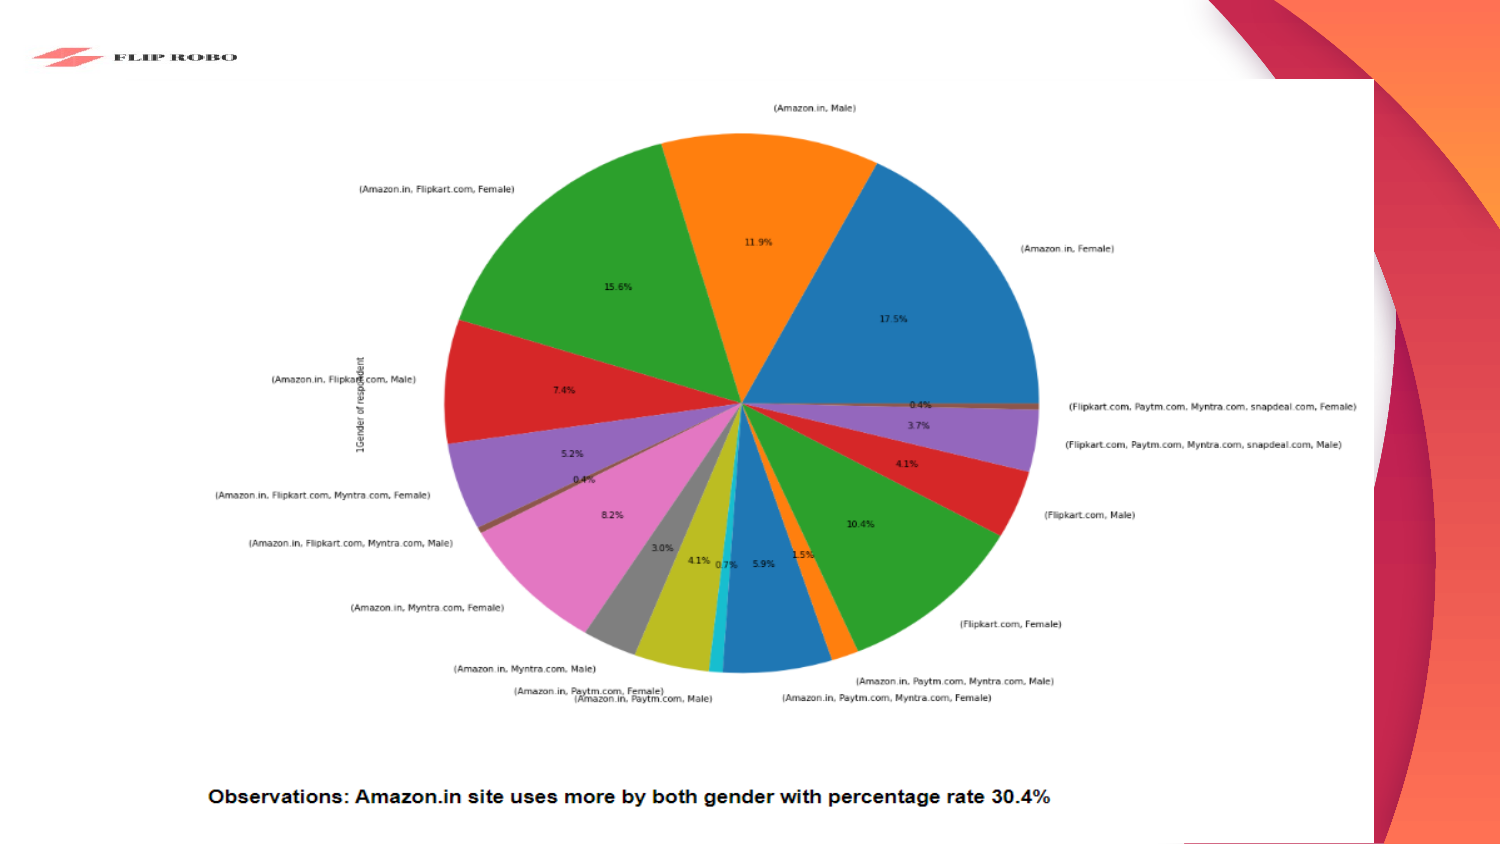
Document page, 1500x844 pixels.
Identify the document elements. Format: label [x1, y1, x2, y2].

picture [126, 78, 1374, 843]
